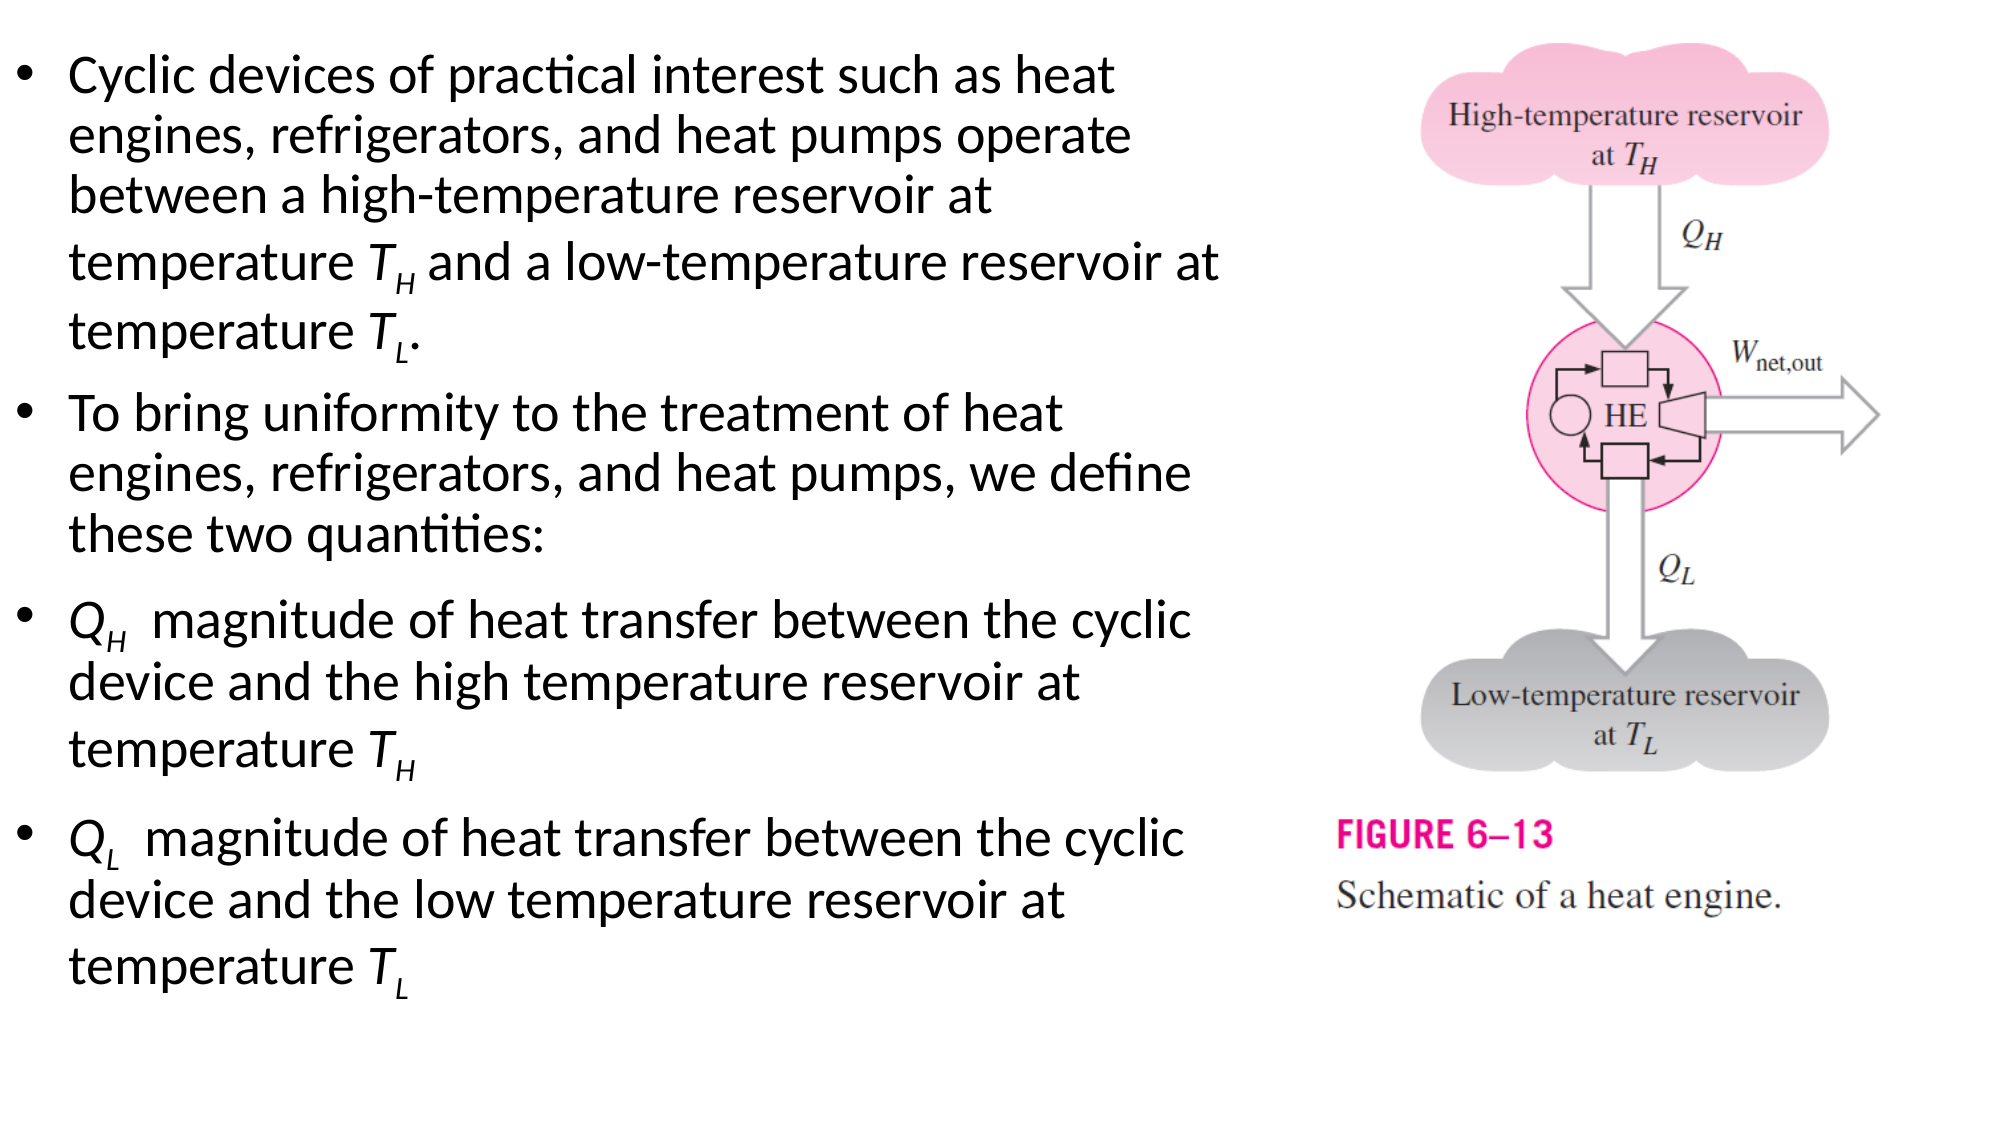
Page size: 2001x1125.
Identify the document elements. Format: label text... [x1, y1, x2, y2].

picture [1286, 18, 1890, 972]
list Cyclic devices of practical interest such as heat engines, refrigerators, and heat pumps operate between a high-temperature reservoir at temperature TH and a low-temperature reservoir at temperature TL. To bring uniformity to the treatment of heat engines, refrigerators, and heat pumps, we define these two quantities: QH magnitude of heat transfer between the cyclic device and the high temperature reservoir at temperature TH QL magnitude of heat transfer between the cyclic device and the low temperature reservoir at temperature TL [0, 37, 1275, 1014]
